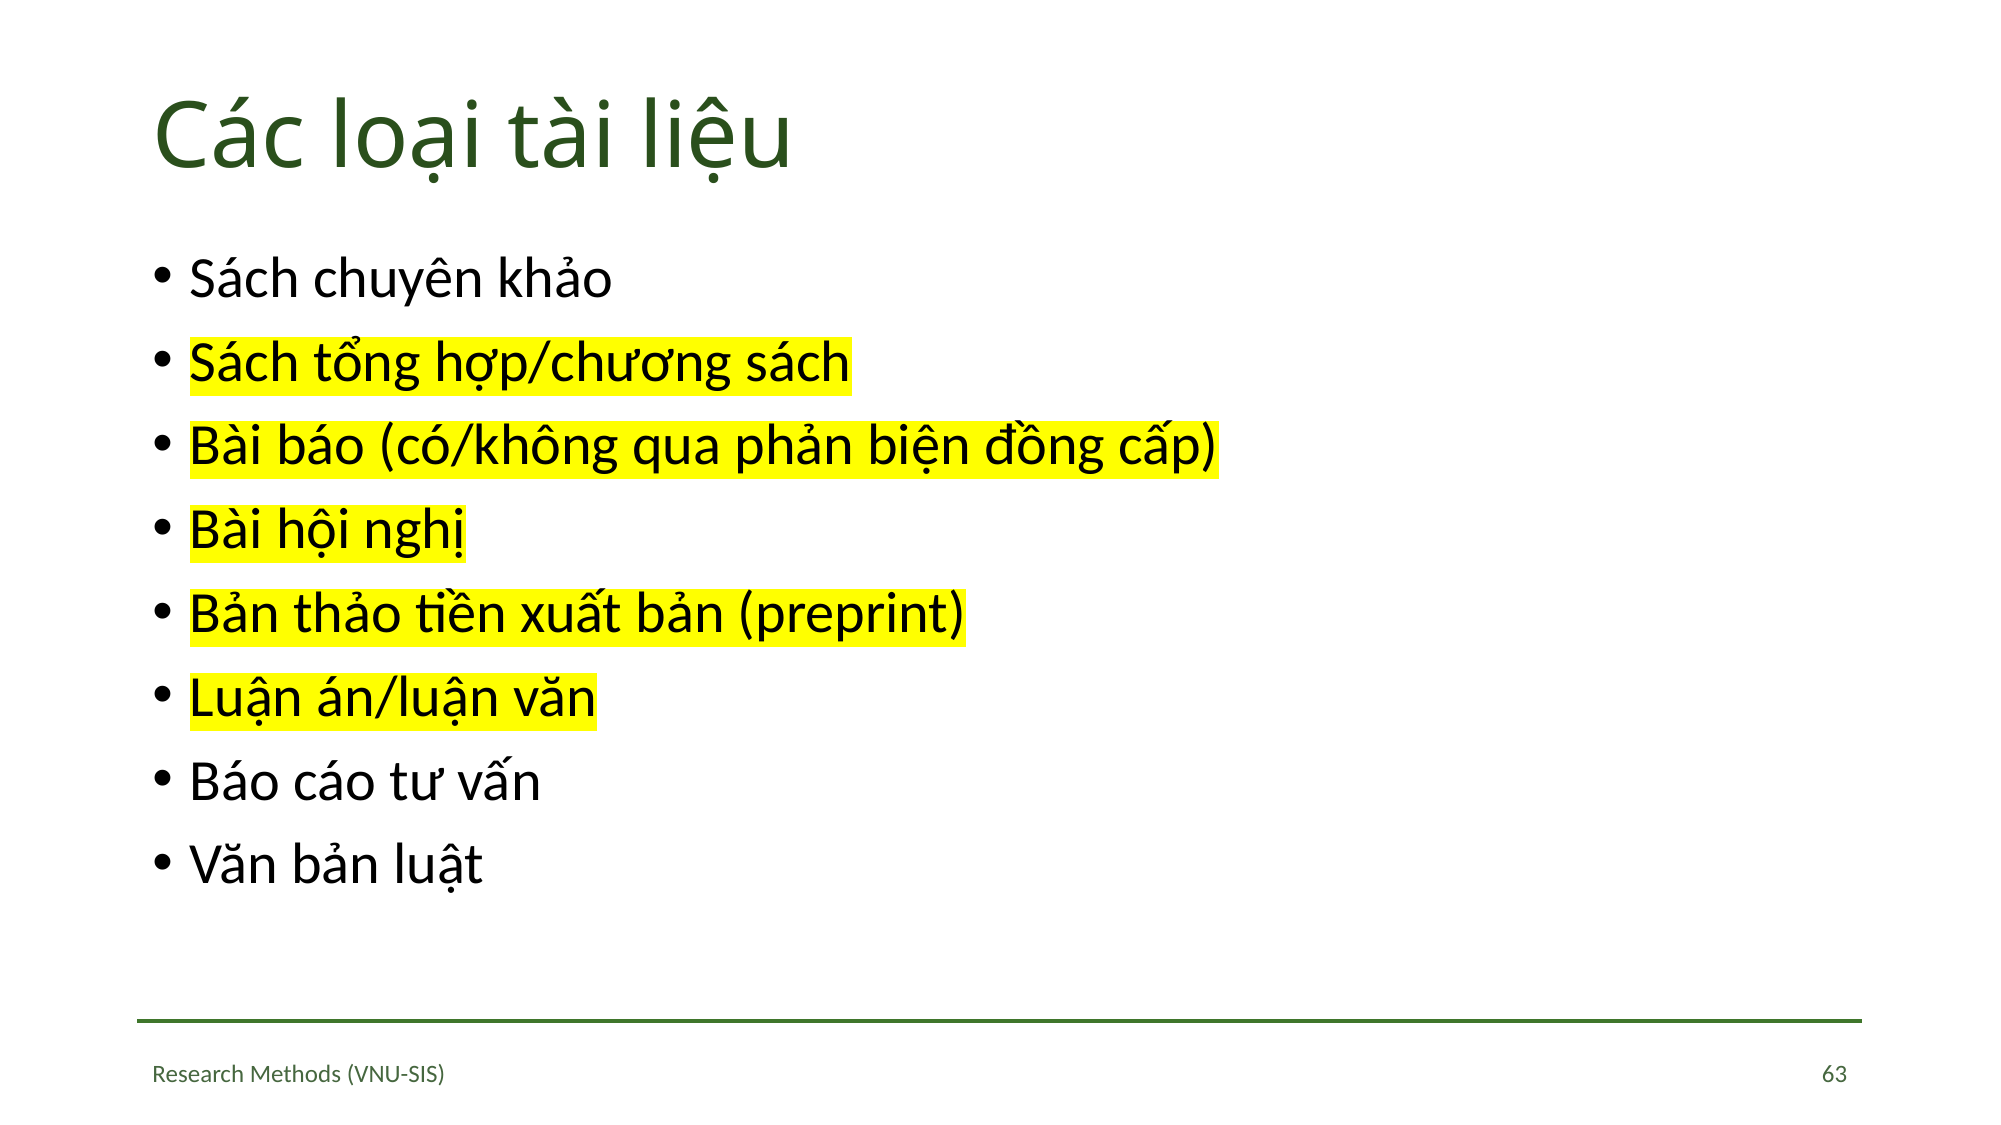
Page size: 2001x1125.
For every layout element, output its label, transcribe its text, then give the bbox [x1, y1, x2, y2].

title Các loại tài liệu [137, 59, 1863, 216]
list Sách chuyên khảo Sách tổng hợp/chương sách Bài báo (có/không qua phản biện đồng cấp) Bài hội nghị Bản thảo tiền xuất bản (preprint) Luận án/luận văn Báo cáo tư vấn Văn bản luật [137, 239, 1863, 1014]
slide_number 63 [1412, 1042, 1863, 1103]
footer Research Methods (VNU-SIS) [137, 1042, 514, 1103]
